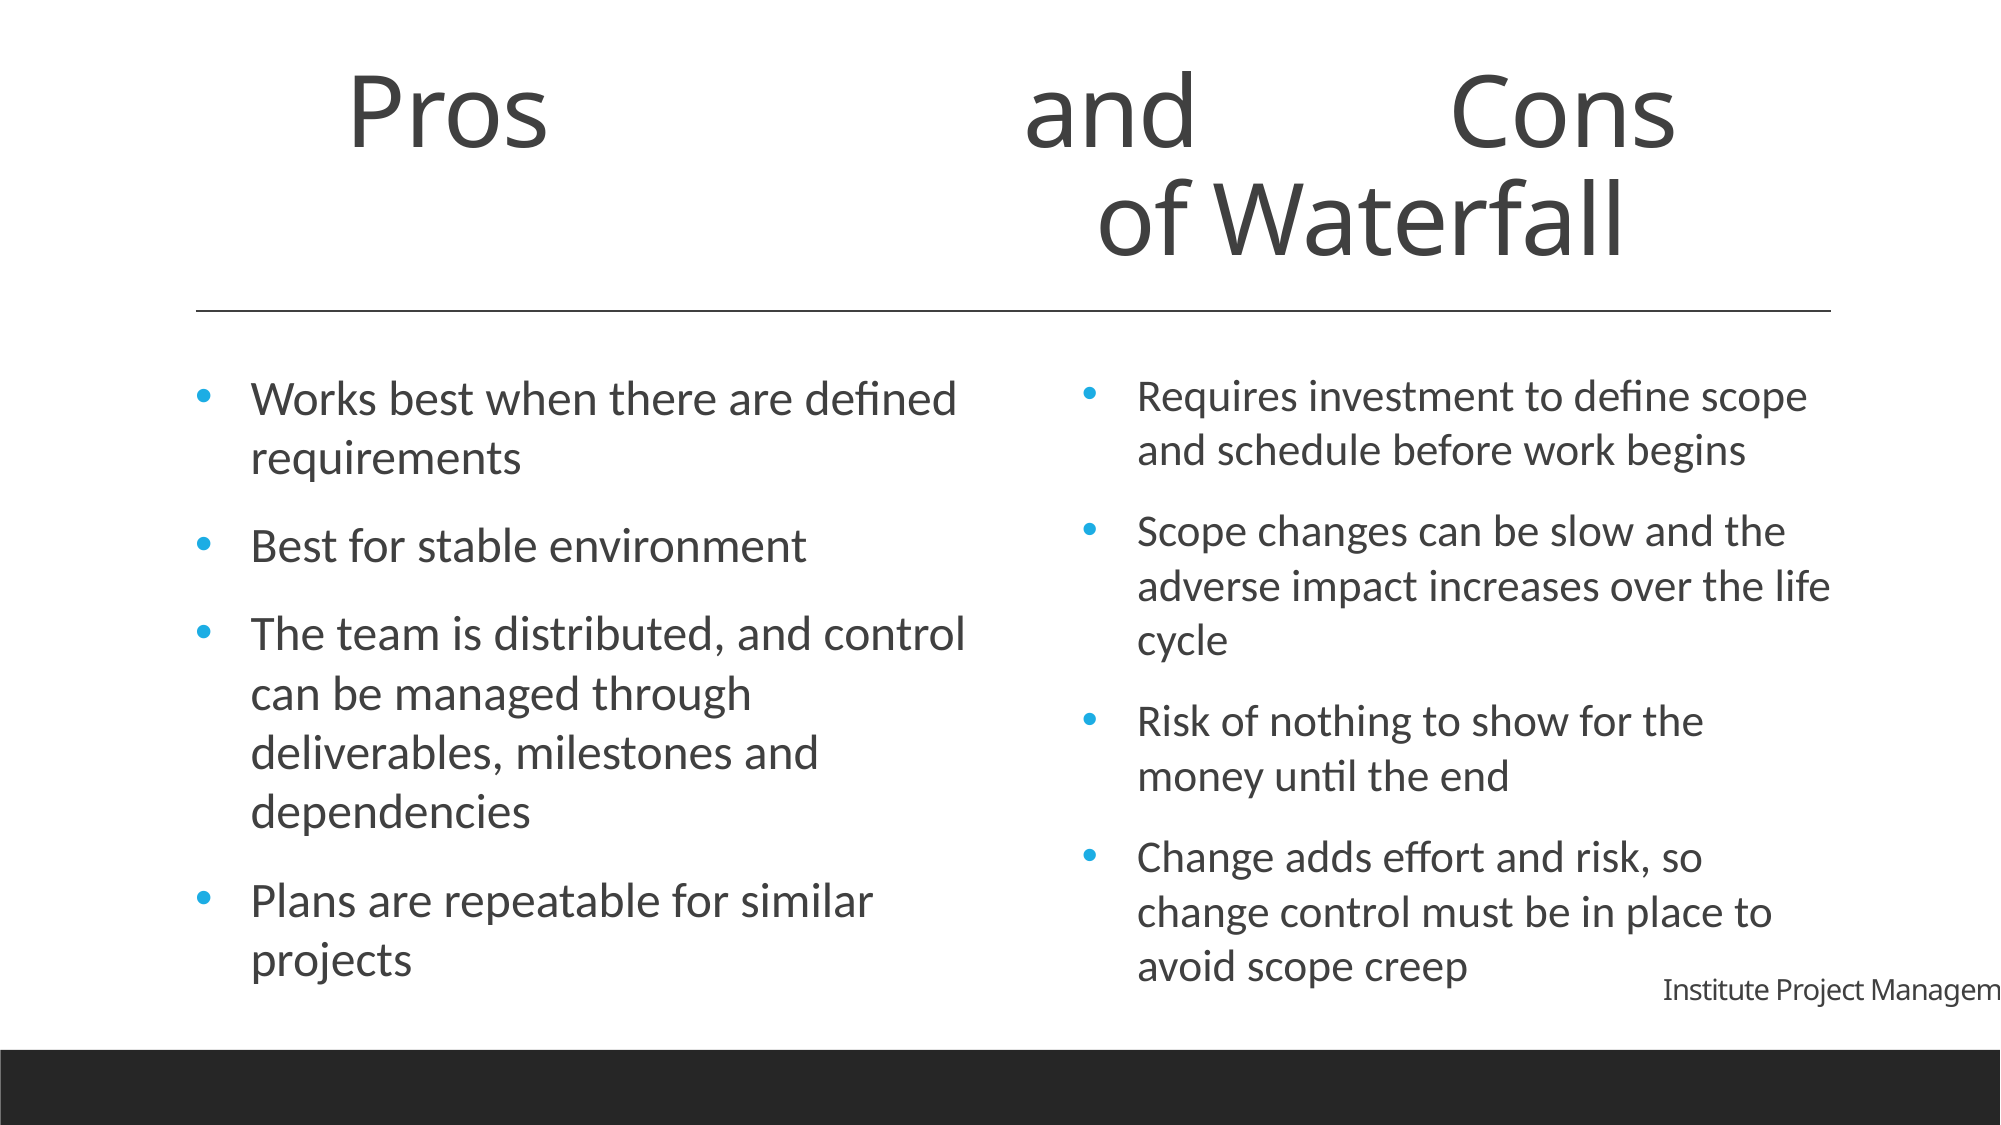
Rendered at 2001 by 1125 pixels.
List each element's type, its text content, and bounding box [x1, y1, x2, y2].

list Requires investment to define scope and schedule before work begins Scope changes can be slow and the adverse impact increases over the life cycle Risk of nothing to show for the money until the end Change adds effort and risk, so change control must be in place to avoid scope creep [1066, 358, 1834, 1001]
title Pros and Cons of Waterfall [180, 47, 1830, 285]
list Works best when there are defined requirements Best for stable environment The team is distributed, and control can be managed through deliverables, milestones and dependencies Plans are repeatable for similar projects [180, 358, 1000, 1001]
text_box Institute Project Management [1648, 948, 2000, 1015]
